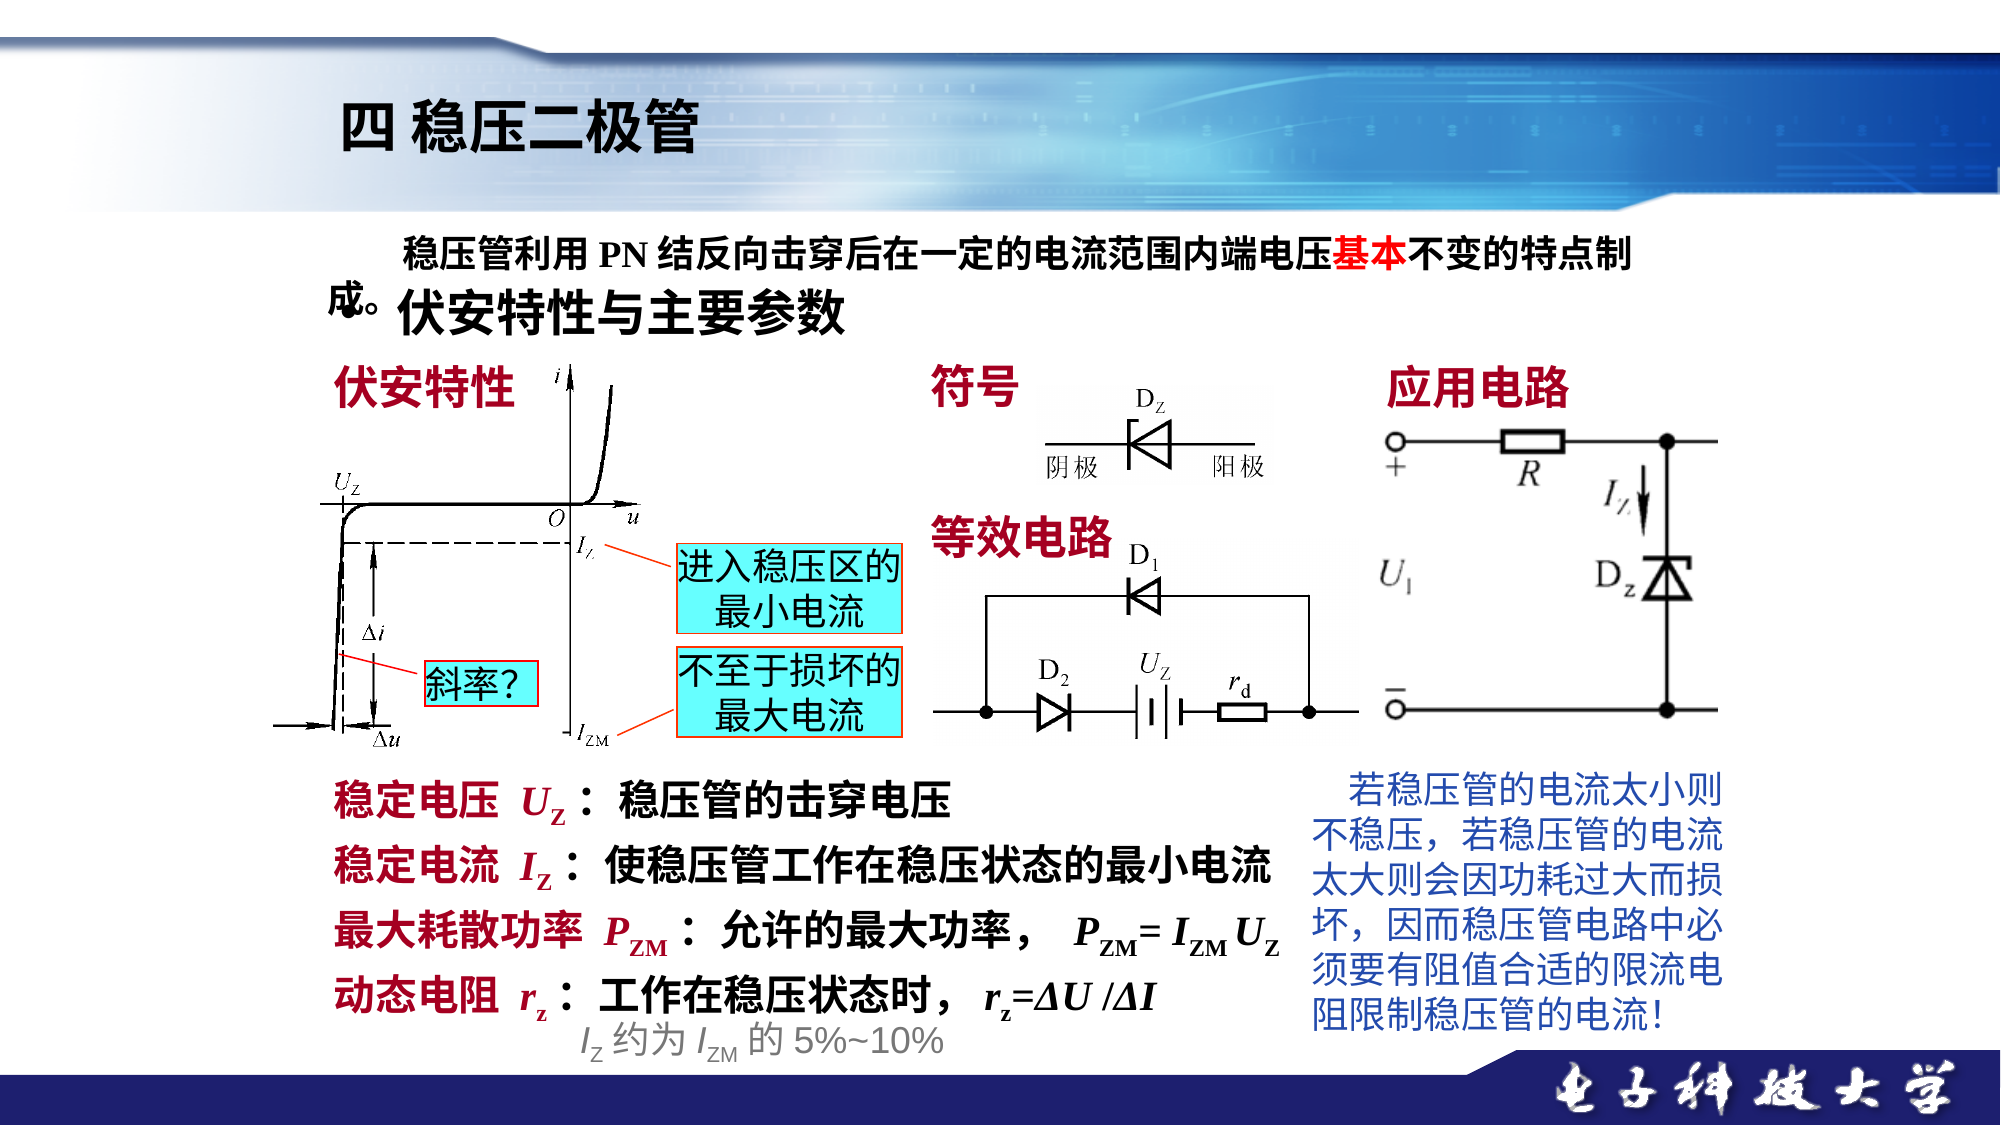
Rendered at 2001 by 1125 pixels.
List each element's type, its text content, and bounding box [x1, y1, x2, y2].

text_box IZ约为IZM的5%~10% [564, 1008, 960, 1075]
text_box 若稳压管的电流太小则不稳压，若稳压管的电流太大则会因功耗过大而损坏，因而稳压管电路中必须要有阻值合适的限流电阻限制稳压管的电流！ [1311, 766, 1750, 1037]
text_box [1371, 350, 1719, 726]
text_box 不至于损坏的 最大电流 [690, 647, 903, 738]
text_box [915, 349, 1360, 746]
text_box 稳压管利用PN结反向击穿后在一定的电流范围内端电压基本不变的特点制成。 [312, 222, 1680, 328]
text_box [273, 350, 686, 754]
text_box 伏安特性与主要参数 [324, 328, 1483, 349]
text_box 稳定电压 UZ：稳压管的击穿电压 稳定电流 IZ：使稳压管工作在稳压状态的最小电流 最大耗散功率 PZM：允许的最大功率， PZM= IZM UZ 动态电阻 rz：工作在稳压状态时，rz=ΔU /ΔI [318, 766, 1311, 1034]
text_box 四 稳压二极管 [324, 82, 1663, 175]
picture [0, 37, 2000, 213]
text_box 进入稳压区的 最小电流 [690, 543, 903, 634]
